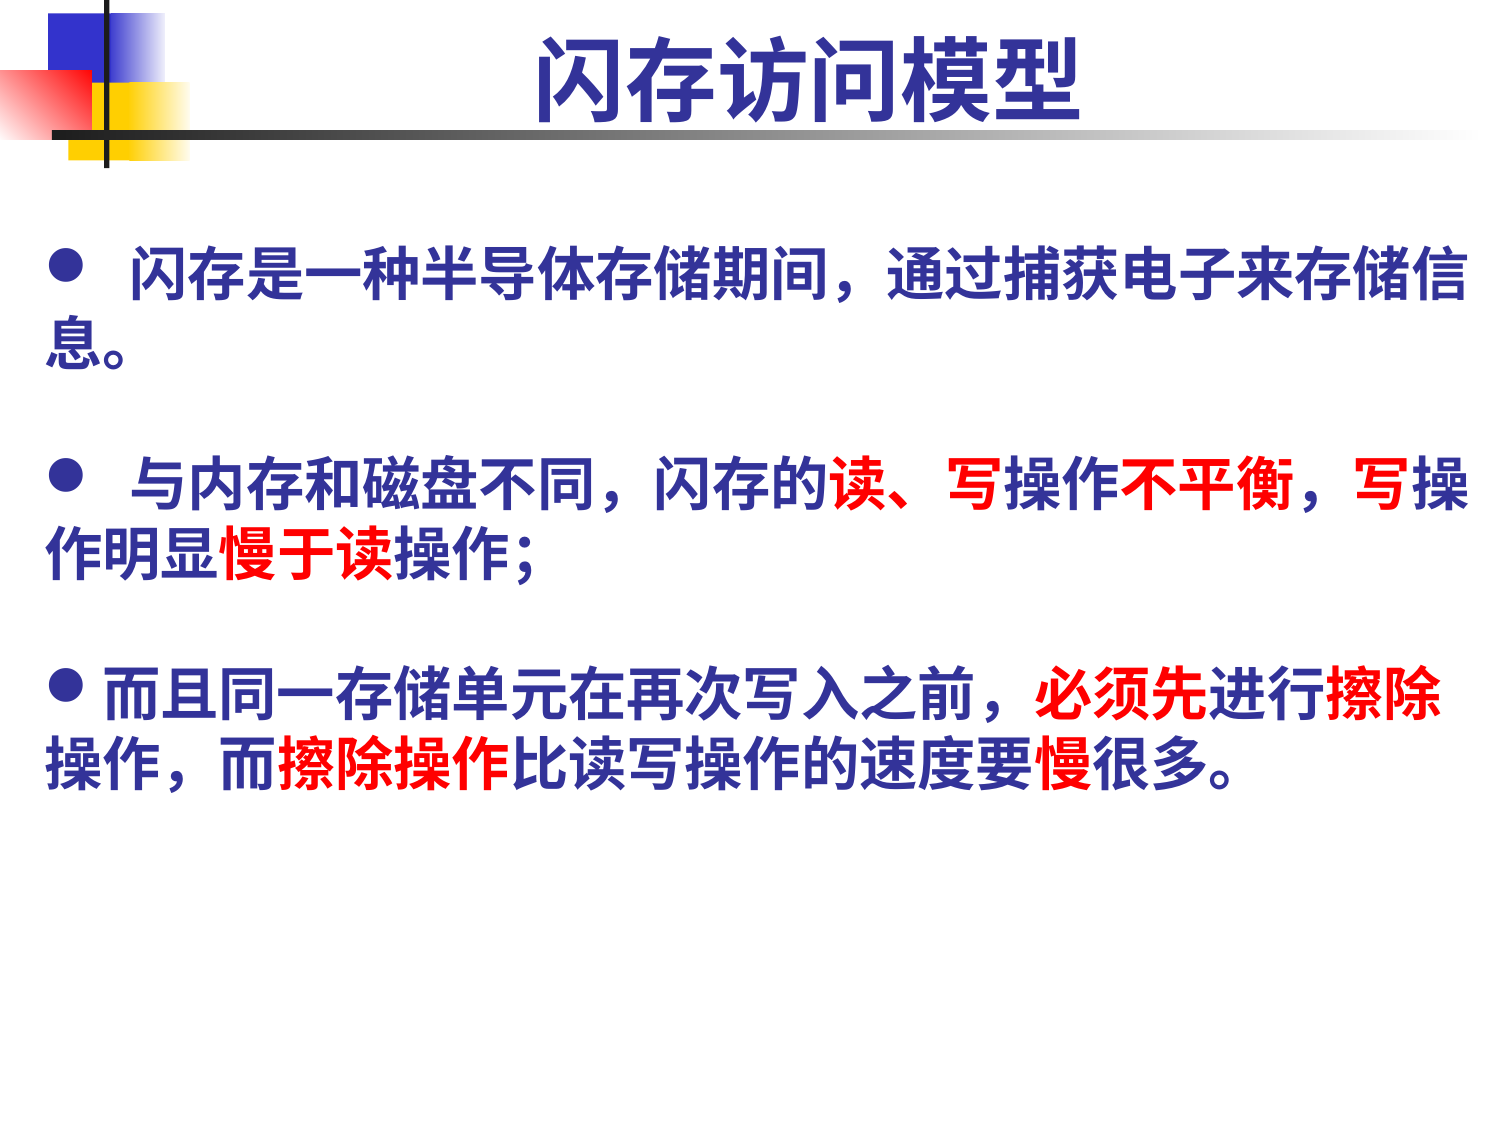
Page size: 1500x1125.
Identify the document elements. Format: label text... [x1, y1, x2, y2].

text_box 闪存是一种半导体存储期间，通过捕获电子来存储信息。 与内存和磁盘不同，闪存的读、写操作不平衡，写操作明显慢于读操作； 而且同一存储单元在再次写入之前，必须先进行擦除操作，而擦除操作比读写操作的速度要慢很多。 [29, 229, 1500, 805]
title 闪存访问模型 [147, 6, 1471, 142]
